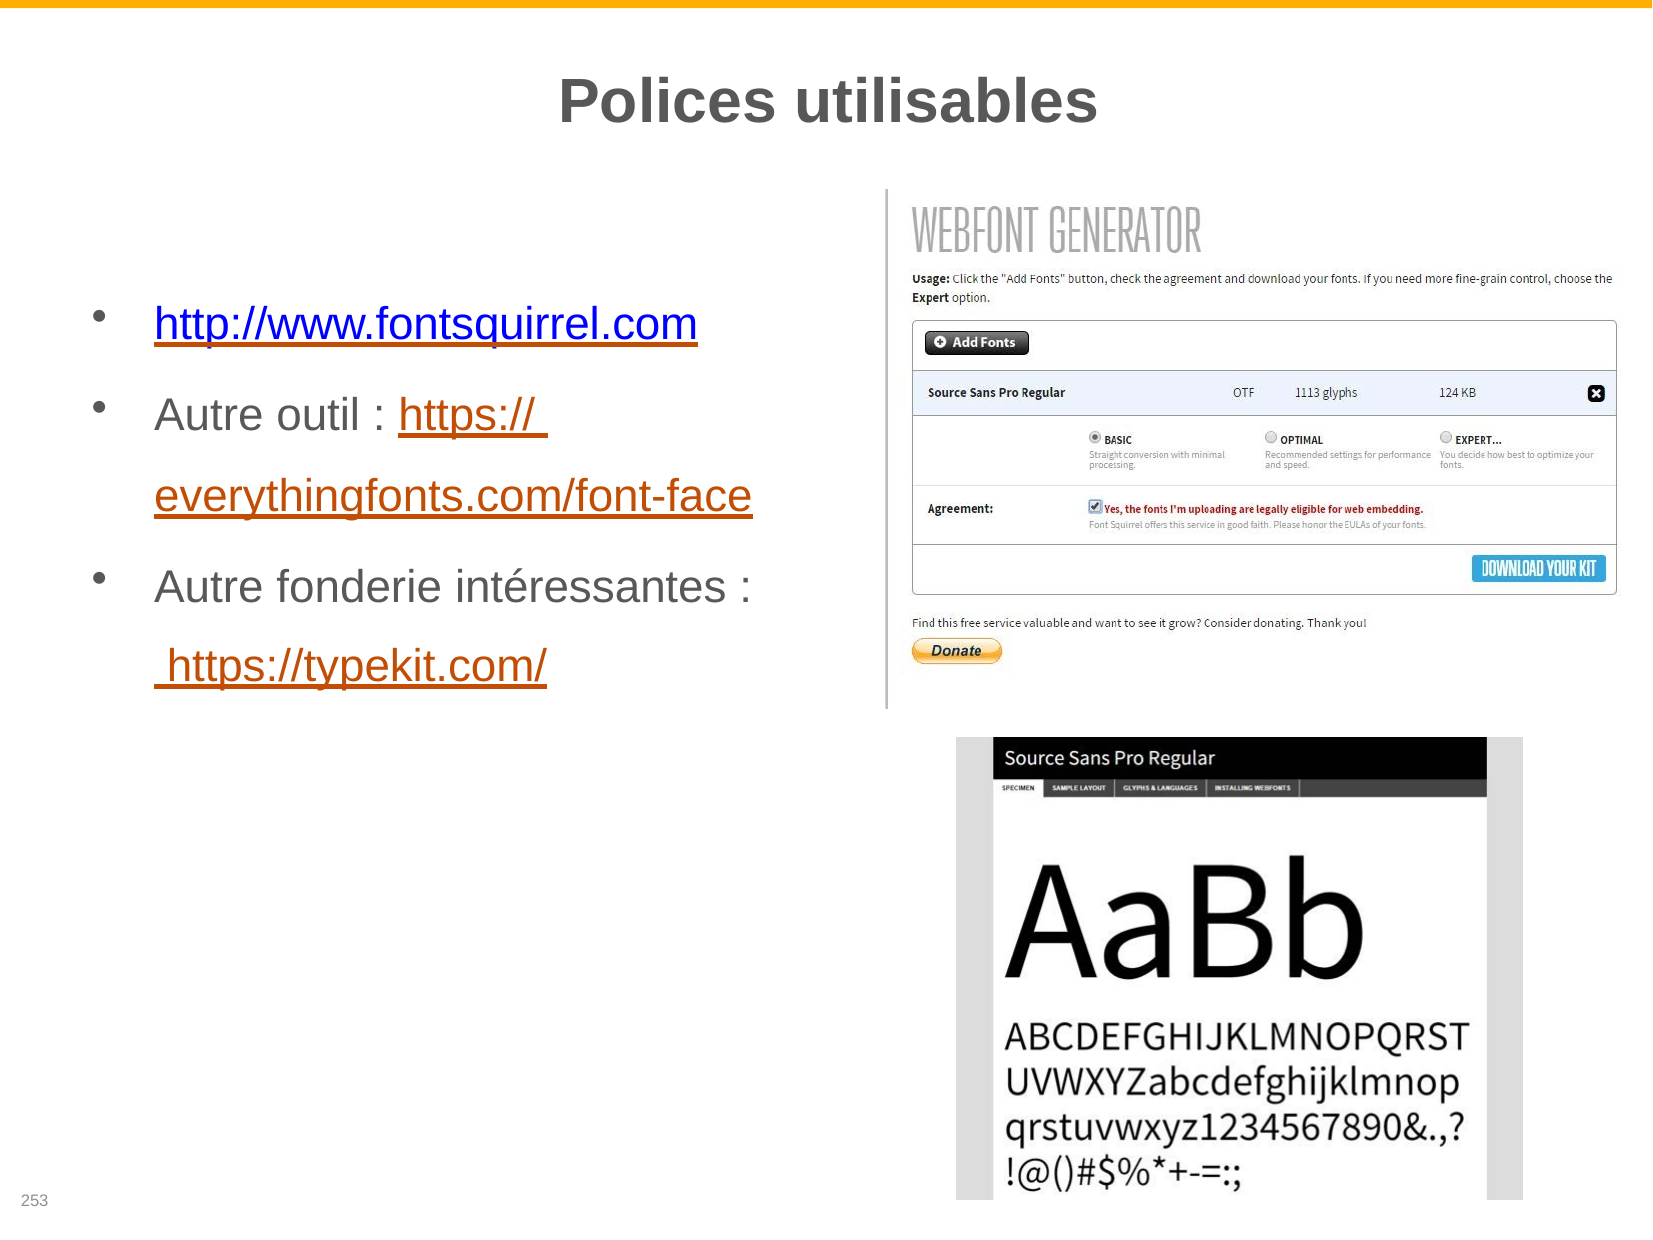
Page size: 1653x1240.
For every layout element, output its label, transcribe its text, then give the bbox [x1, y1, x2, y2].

text_box http://www.fontsquirrel.com Autre outil : https:// everythingfonts.com/font-face Autre fonderie intéressantes : https://typekit.com/ [89, 291, 758, 691]
title Polices utilisables [556, 58, 1103, 268]
text_box 253 [18, 1187, 51, 1210]
text_box [956, 737, 1523, 1200]
text_box [885, 189, 1622, 709]
